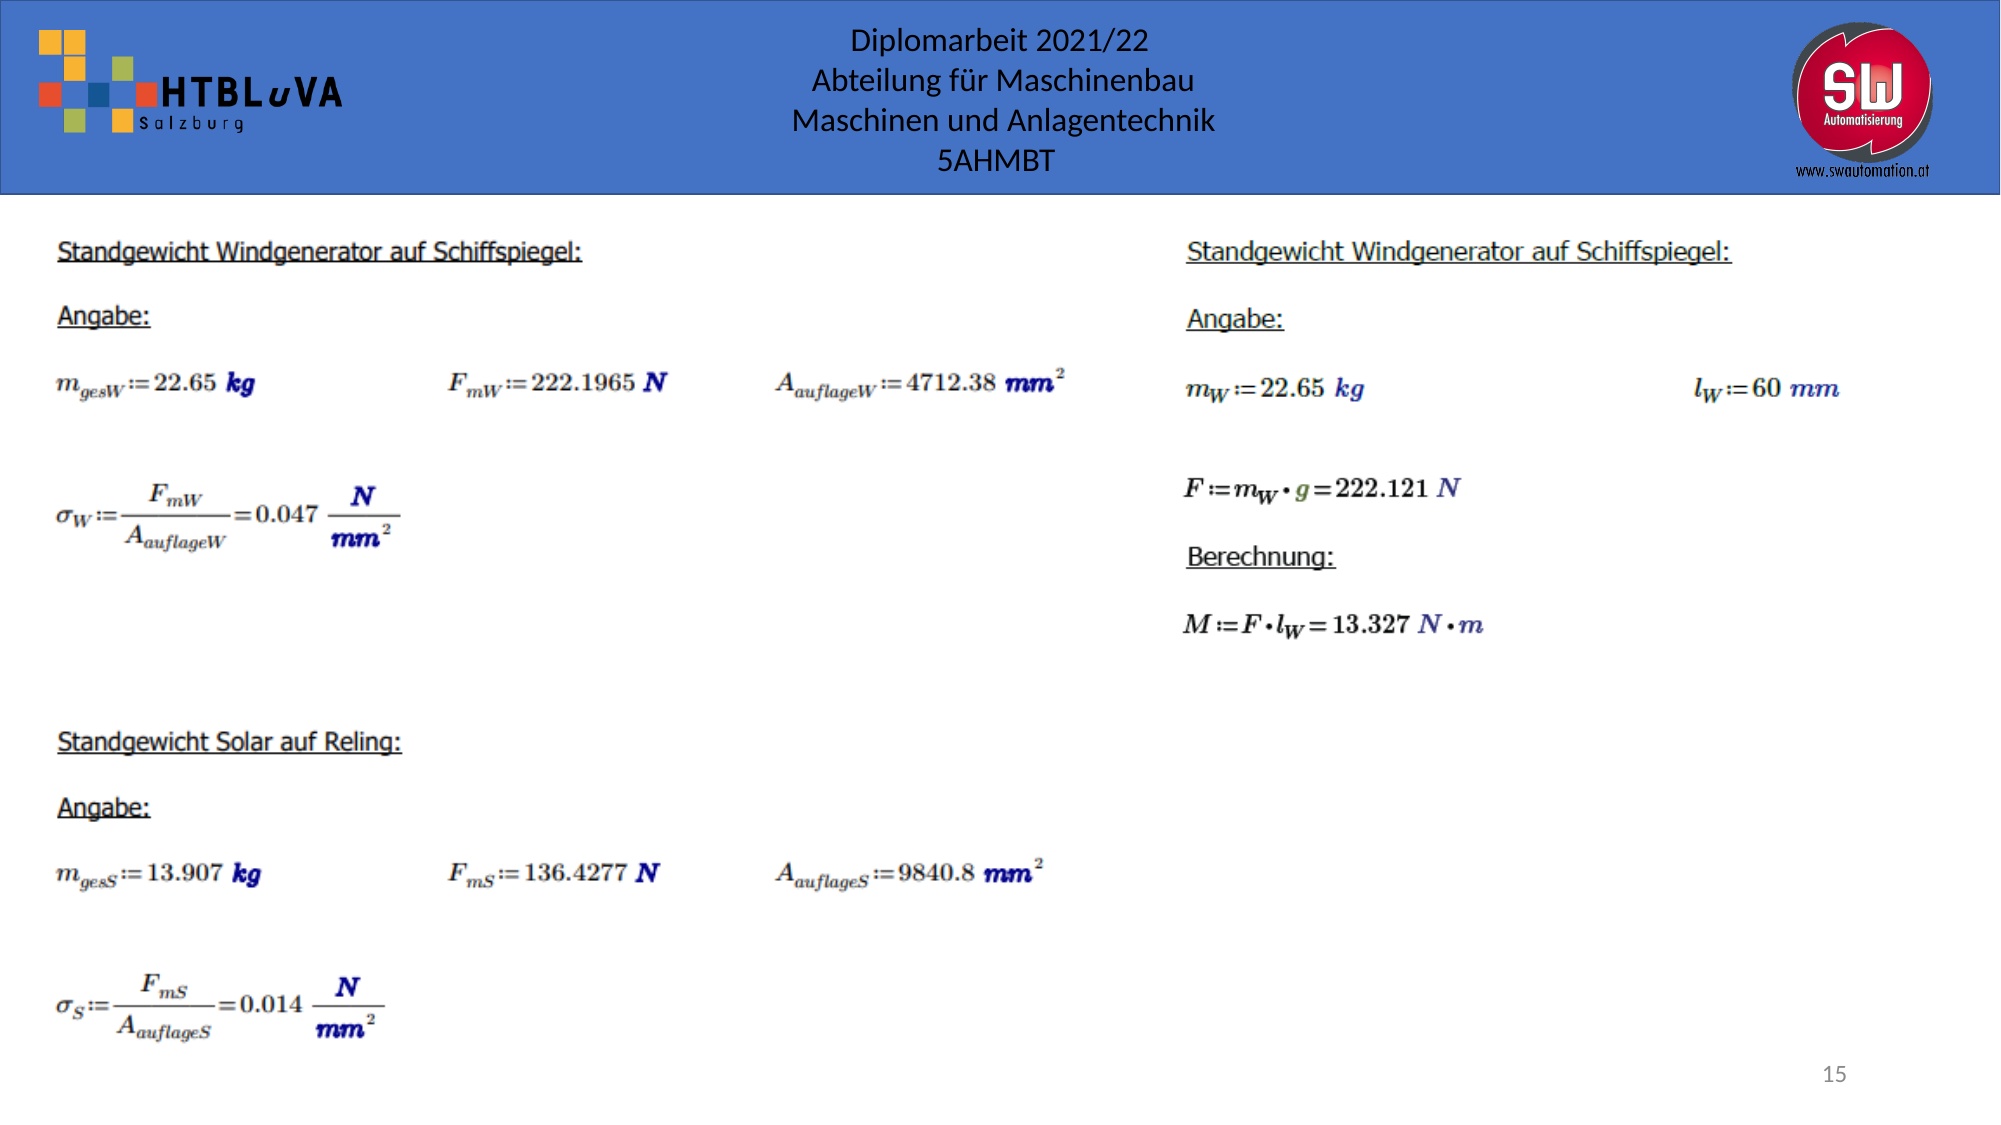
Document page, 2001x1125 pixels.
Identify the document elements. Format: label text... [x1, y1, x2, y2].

picture [1792, 22, 1933, 177]
picture [1180, 228, 1875, 663]
slide_number 15 [1412, 1042, 1863, 1103]
picture [39, 30, 342, 133]
picture [49, 228, 1103, 1061]
